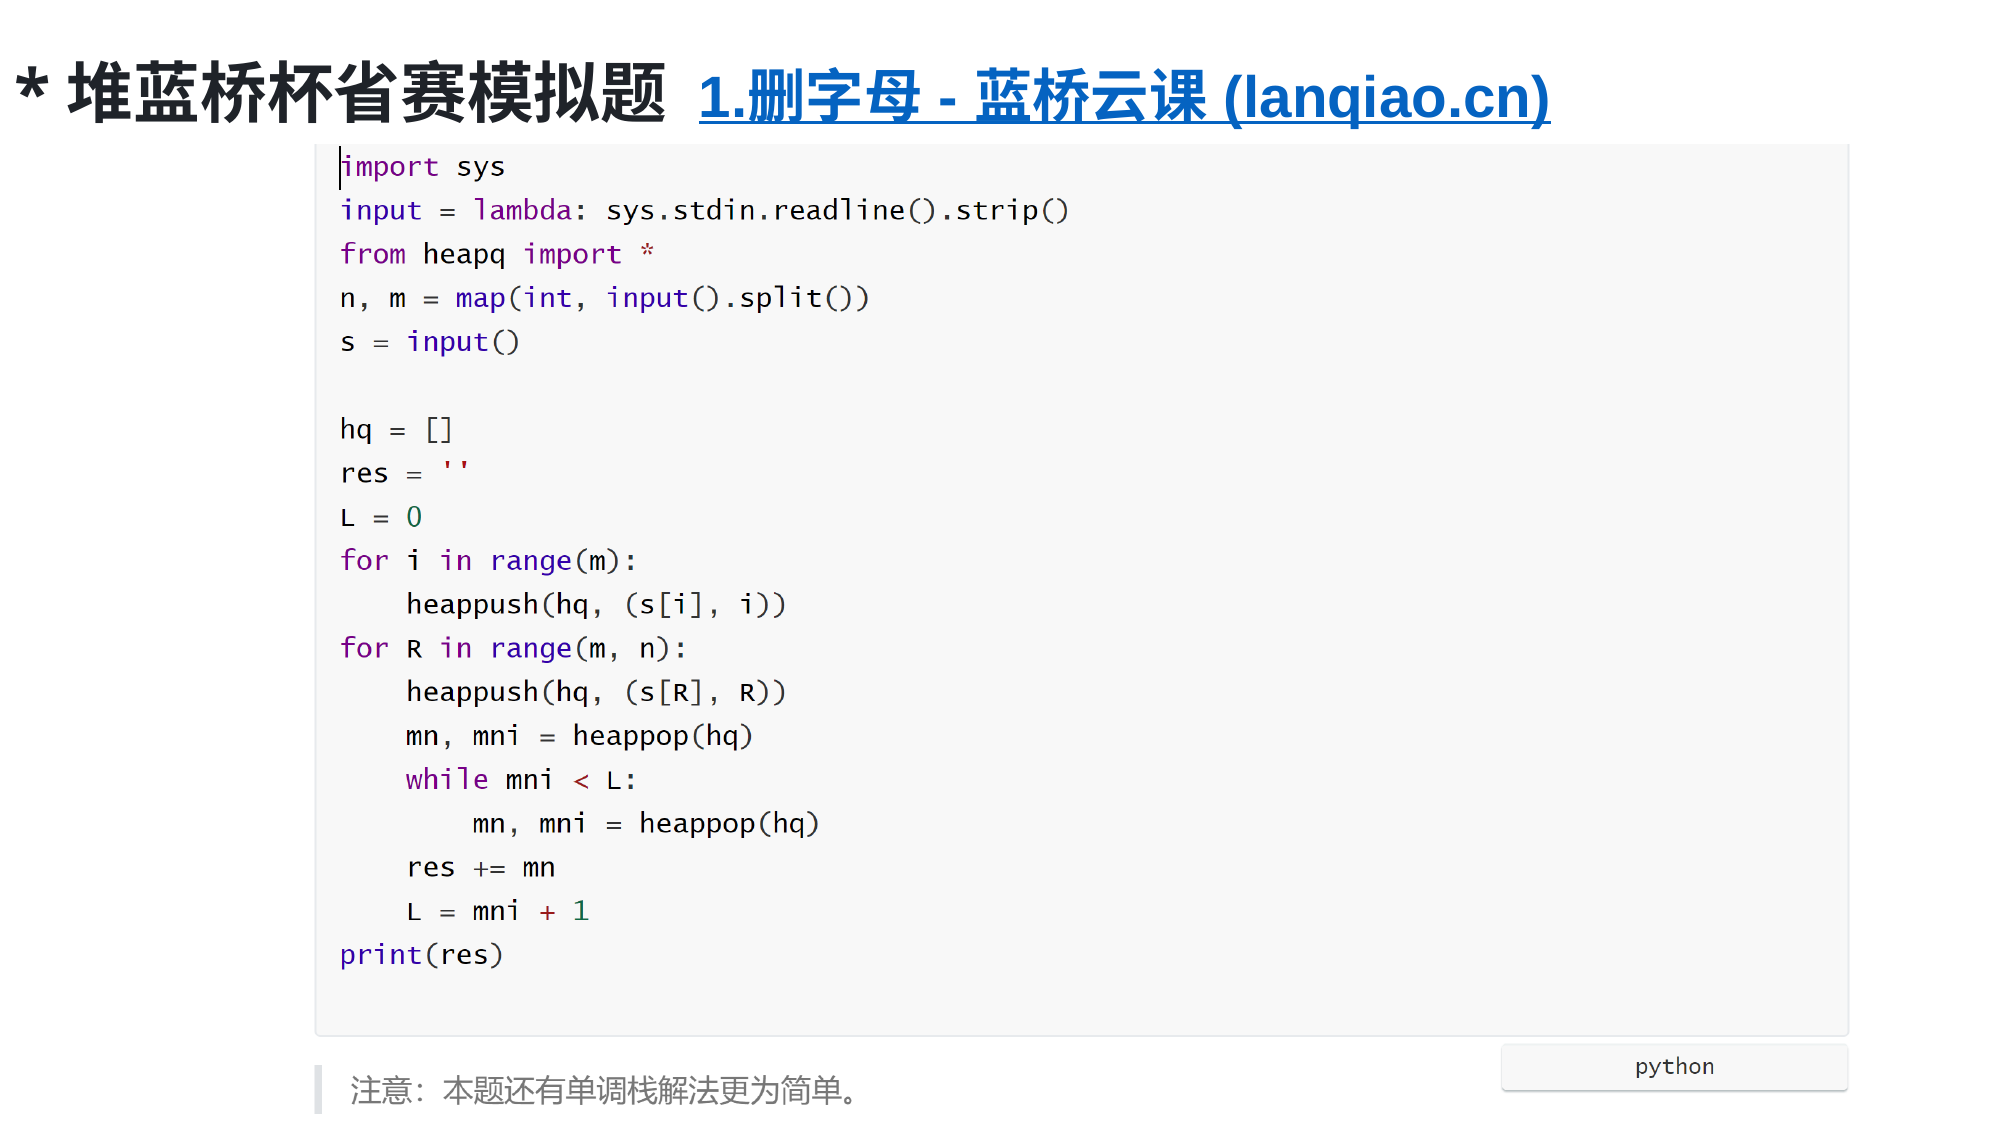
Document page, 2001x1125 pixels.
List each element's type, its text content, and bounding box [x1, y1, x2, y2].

picture [247, 144, 1856, 1122]
text_box *堆蓝桥杯省赛模拟题 1.删字母 - 蓝桥云课 (lanqiao.cn) [14, 17, 1796, 145]
